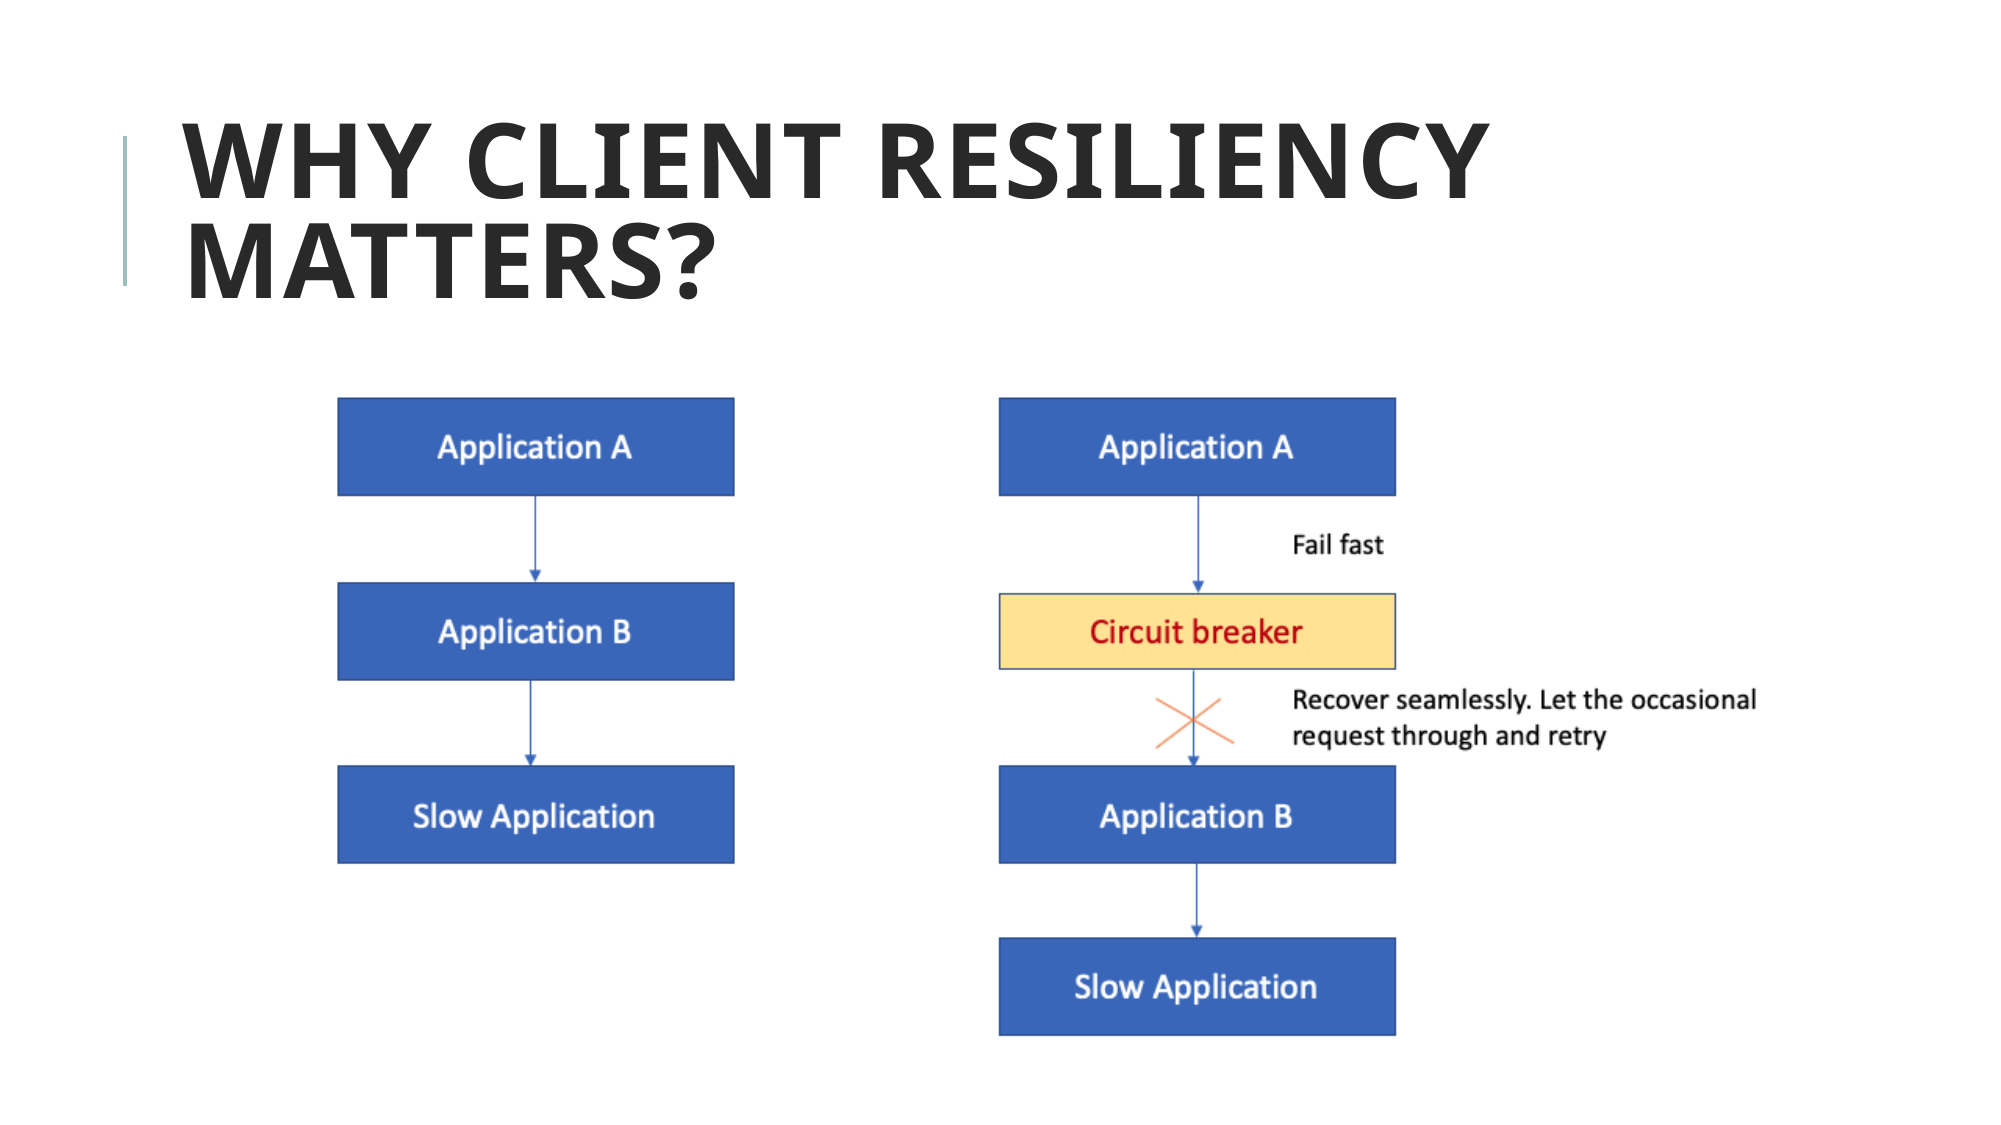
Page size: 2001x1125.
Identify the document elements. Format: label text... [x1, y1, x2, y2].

picture [283, 353, 1792, 1080]
title Why client resiliency matters? [168, 96, 1763, 342]
